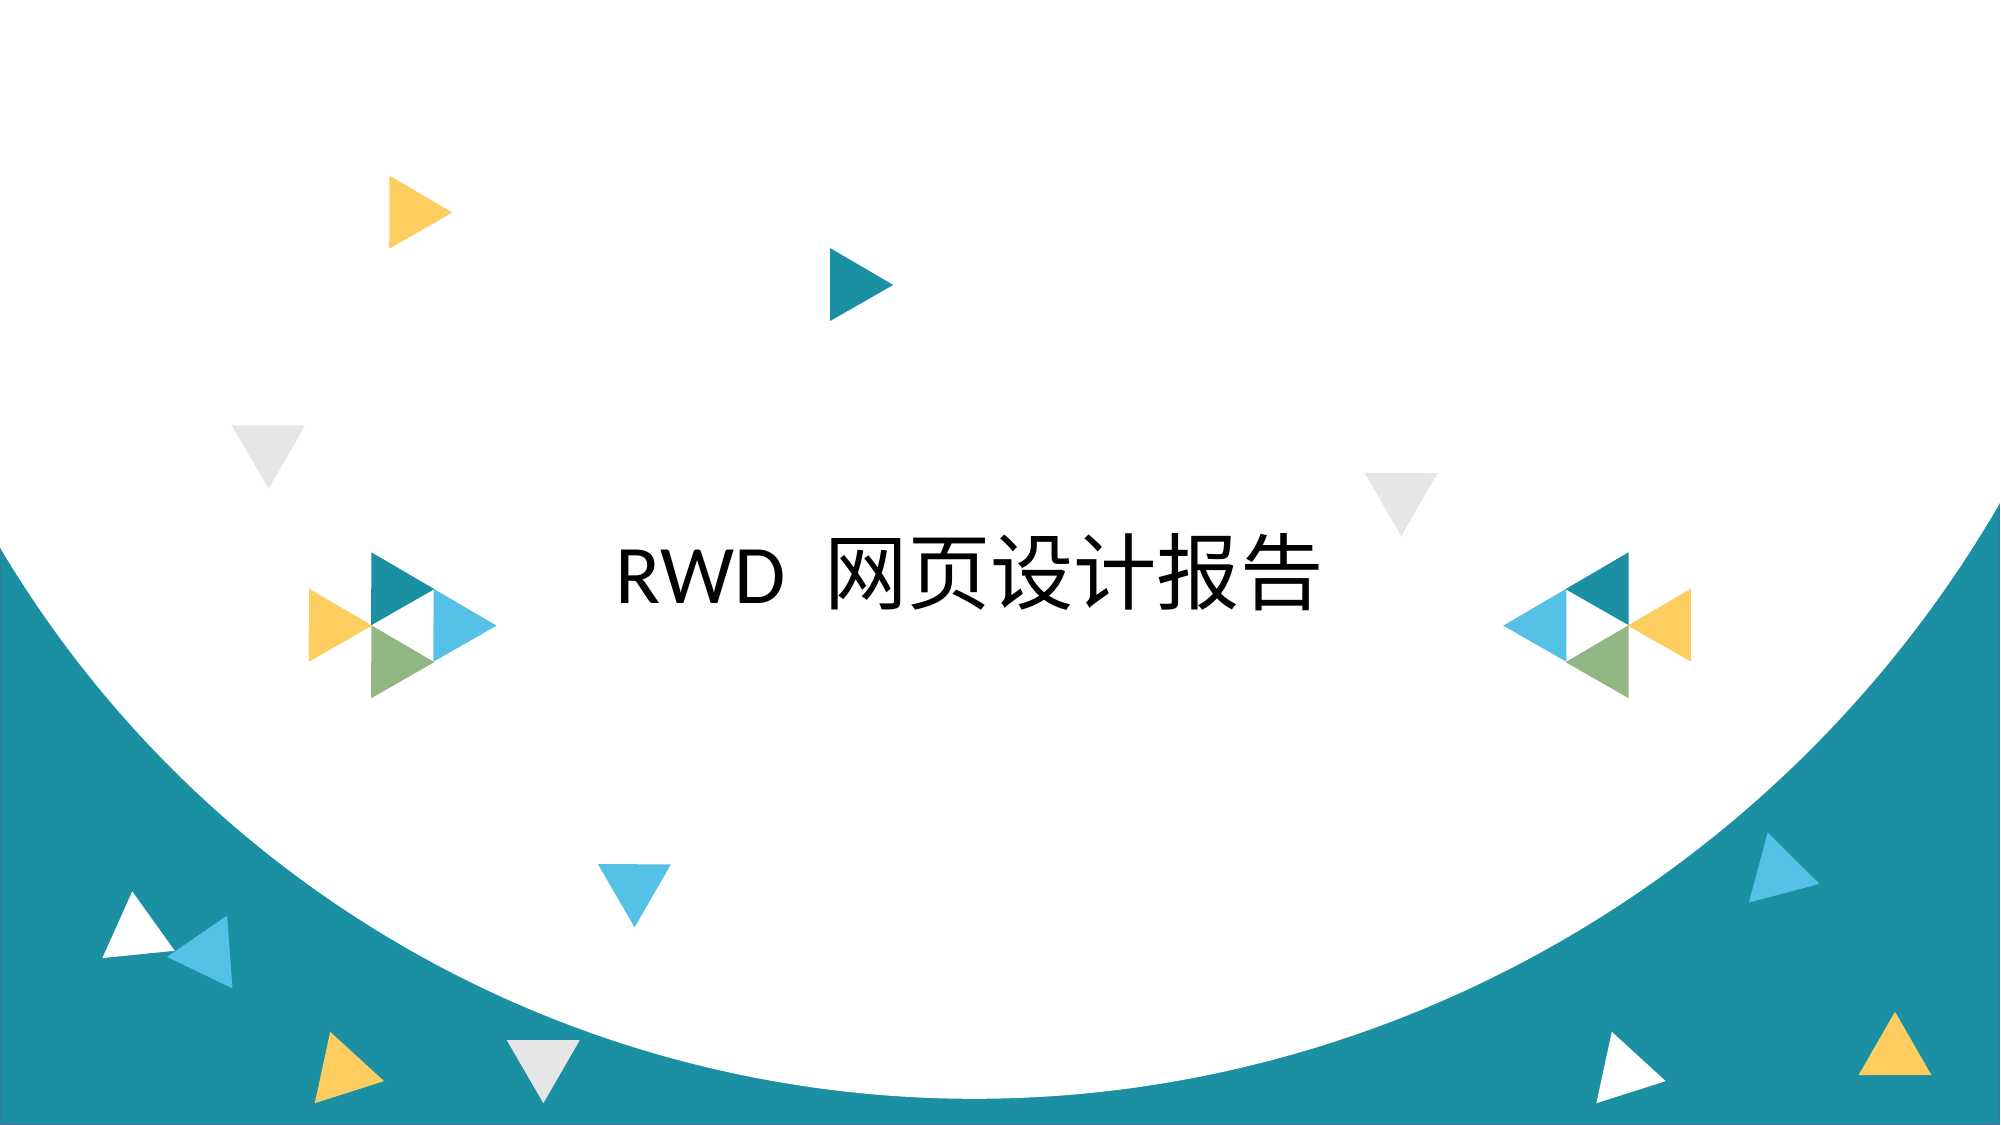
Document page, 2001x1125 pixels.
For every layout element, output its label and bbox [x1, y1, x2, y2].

text_box [0, 0, 2000, 1125]
text_box [1514, 548, 1712, 685]
text_box [288, 548, 486, 685]
